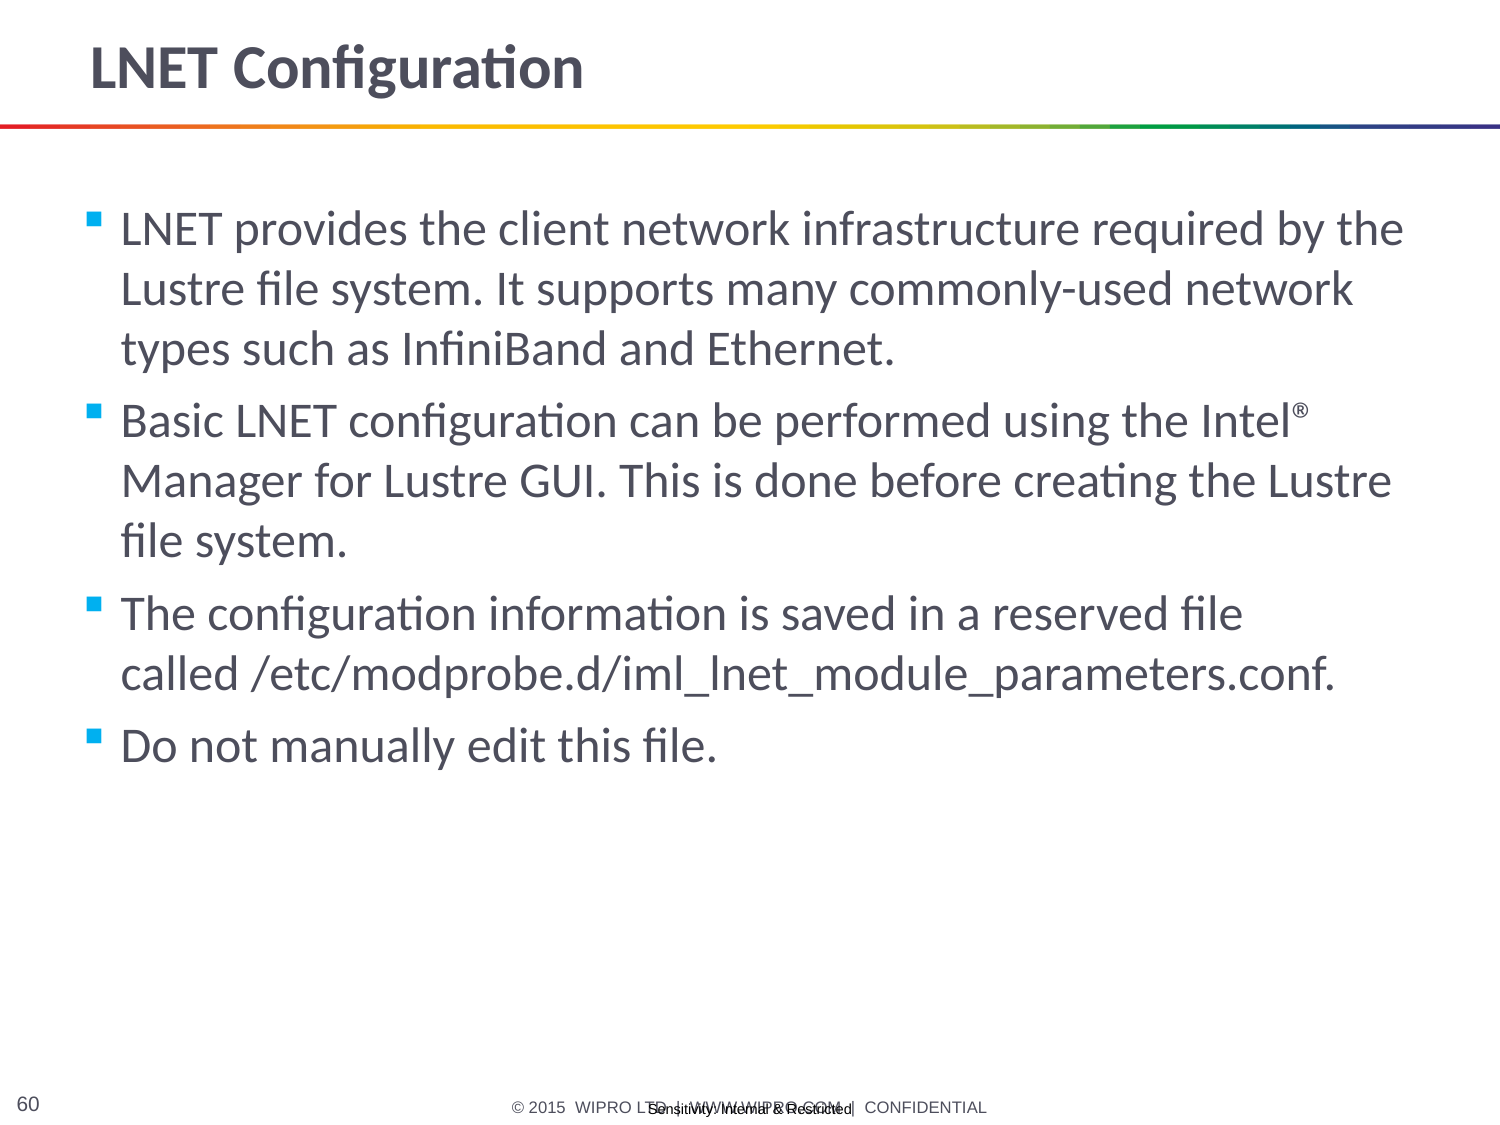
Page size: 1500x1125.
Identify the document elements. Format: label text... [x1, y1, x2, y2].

list LNET provides the client network infrastructure required by the Lustre file system. It supports many commonly-used network types such as InfiniBand and Ethernet. Basic LNET configuration can be performed using the Intel® Manager for Lustre GUI. This is done before creating the Lustre file system. The configuration information is saved in a reserved file called /etc/modprobe.d/iml_lnet_module_parameters.conf. Do not manually edit this file. [75, 187, 1425, 1033]
title LNET Configuration [74, 0, 1426, 185]
